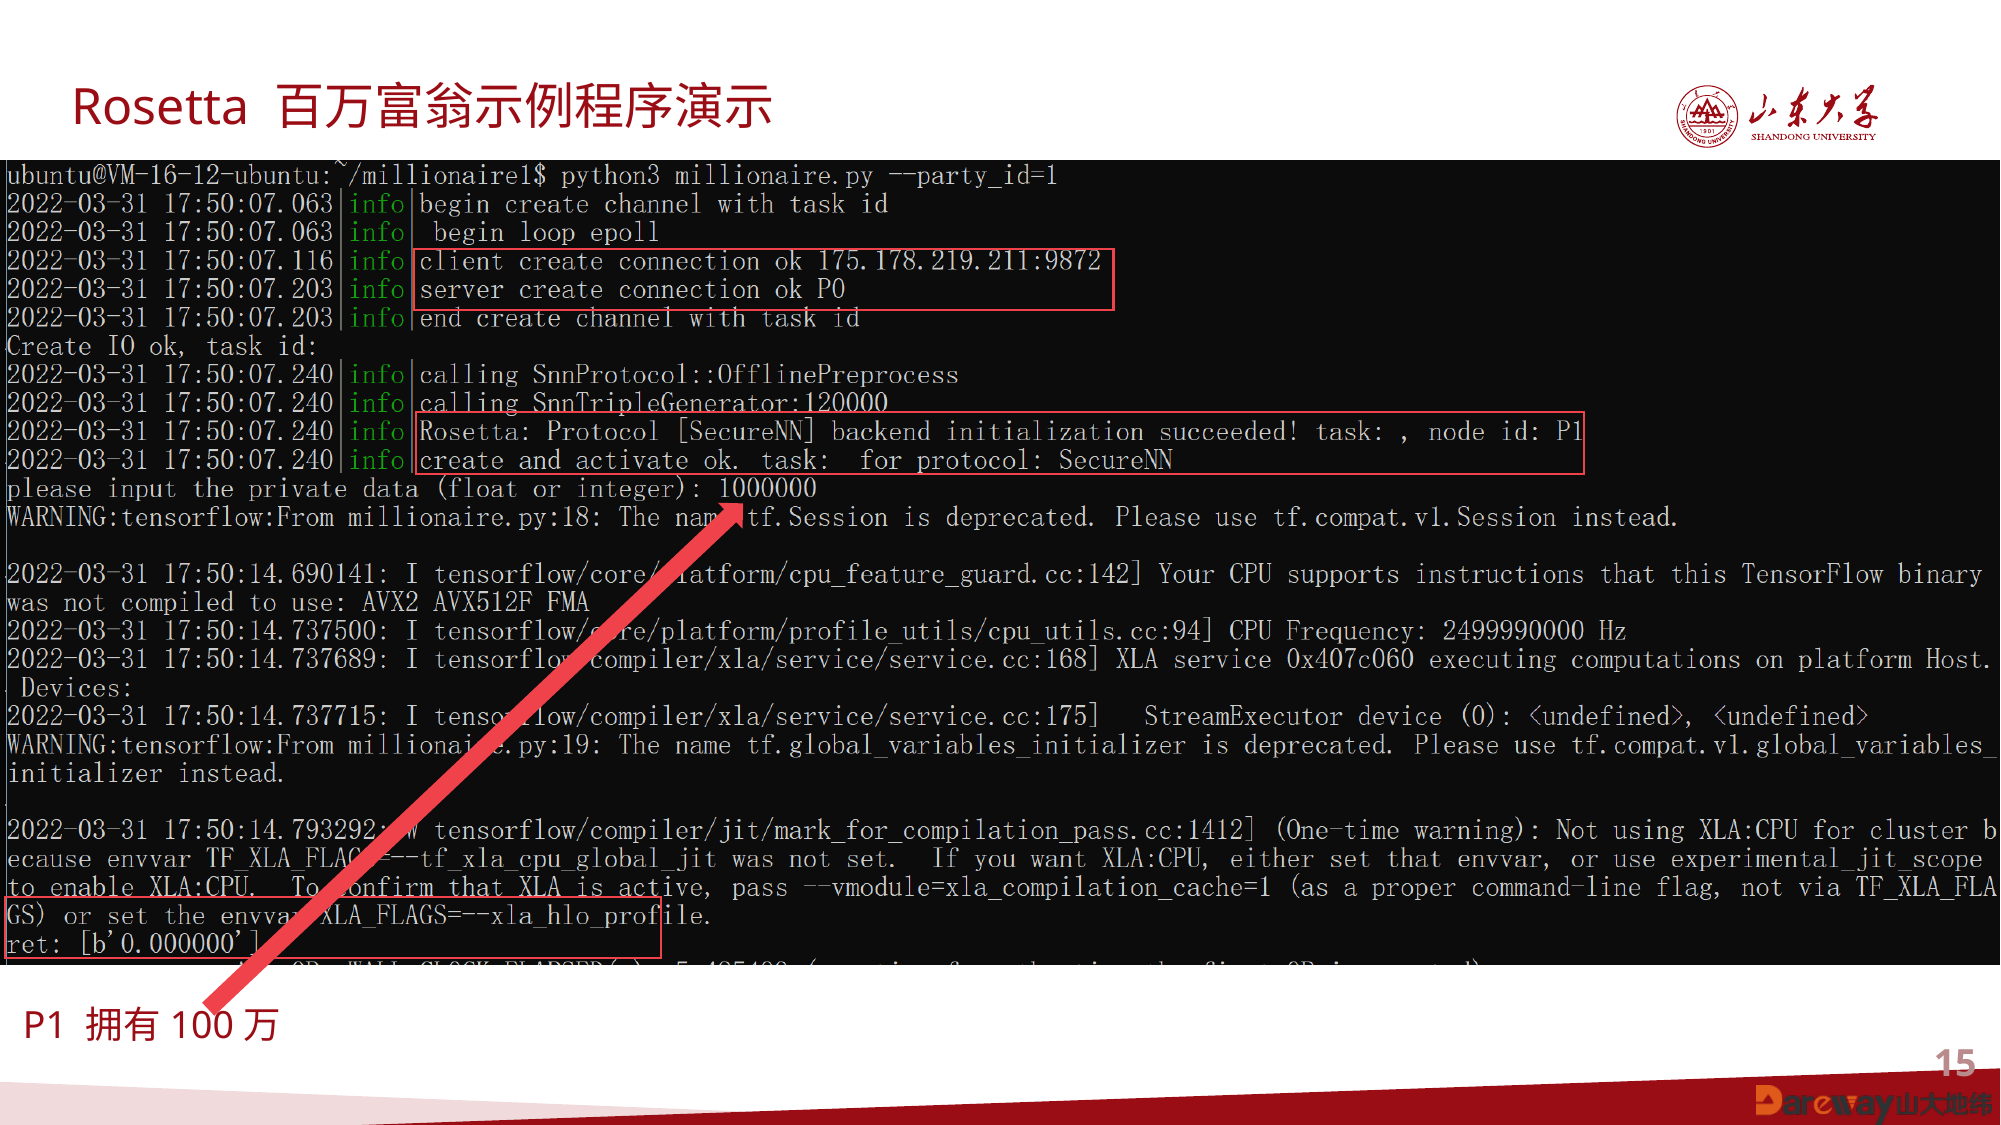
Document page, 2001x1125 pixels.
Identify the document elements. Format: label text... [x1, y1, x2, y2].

text_box Rosetta 百万富翁示例程序演示 [56, 66, 960, 142]
picture [0, 160, 2000, 965]
picture [1756, 1085, 1992, 1125]
slide_number 15 [1541, 1034, 1992, 1095]
text_box [200, 965, 270, 1018]
text_box P1 拥有100万 [8, 993, 1037, 1054]
